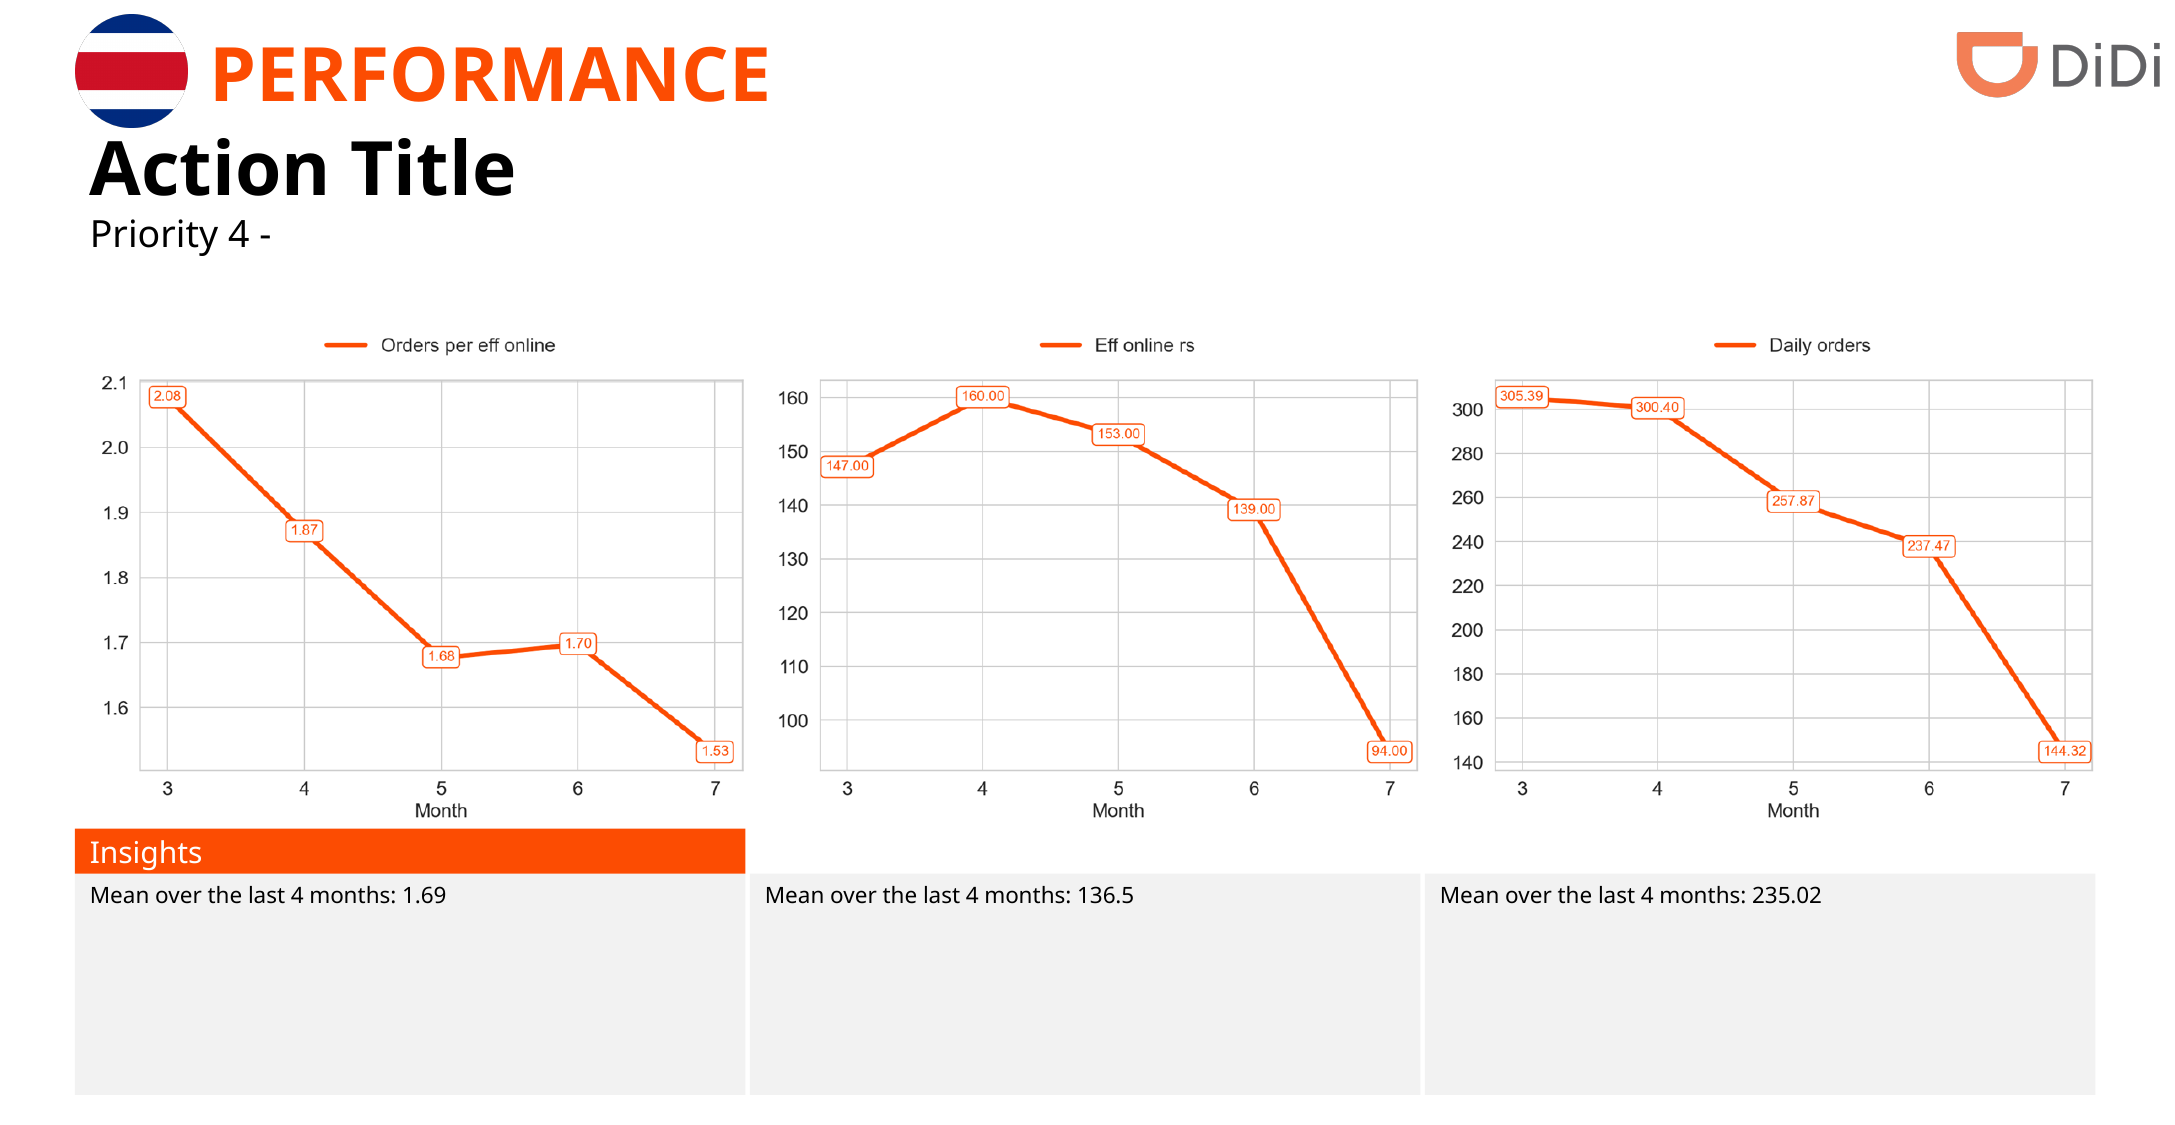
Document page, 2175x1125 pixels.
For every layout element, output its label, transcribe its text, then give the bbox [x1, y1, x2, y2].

text_box PERFORMANCE [194, 15, 1800, 127]
text_box Mean over the last 4 months: 136.5 [749, 873, 1421, 1095]
text_box Mean over the last 4 months: 1.69 [74, 874, 746, 1095]
picture [1949, 1, 2175, 129]
picture [74, 322, 2101, 829]
text_box Insights [74, 837, 746, 874]
text_box Mean over the last 4 months: 235.02 [1424, 873, 2096, 1095]
text_box Priority 4 - [74, 202, 2175, 263]
text_box Action Title [74, 127, 2175, 202]
picture [74, 14, 188, 128]
